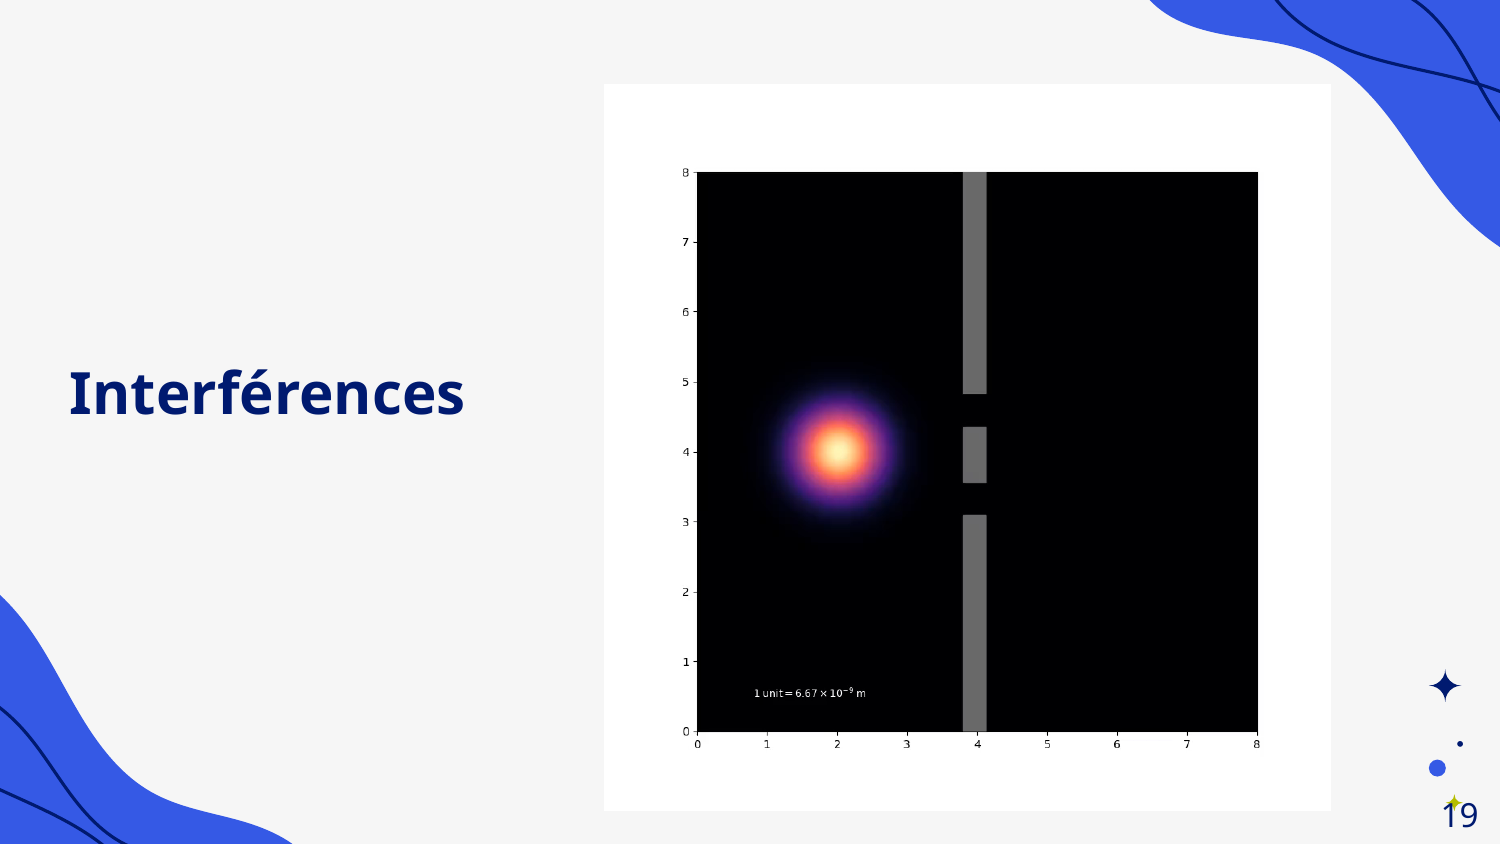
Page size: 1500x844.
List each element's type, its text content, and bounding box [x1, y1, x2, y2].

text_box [603, 83, 1332, 812]
slide_number 19 [1403, 779, 1494, 844]
title Interférences [54, 341, 598, 436]
